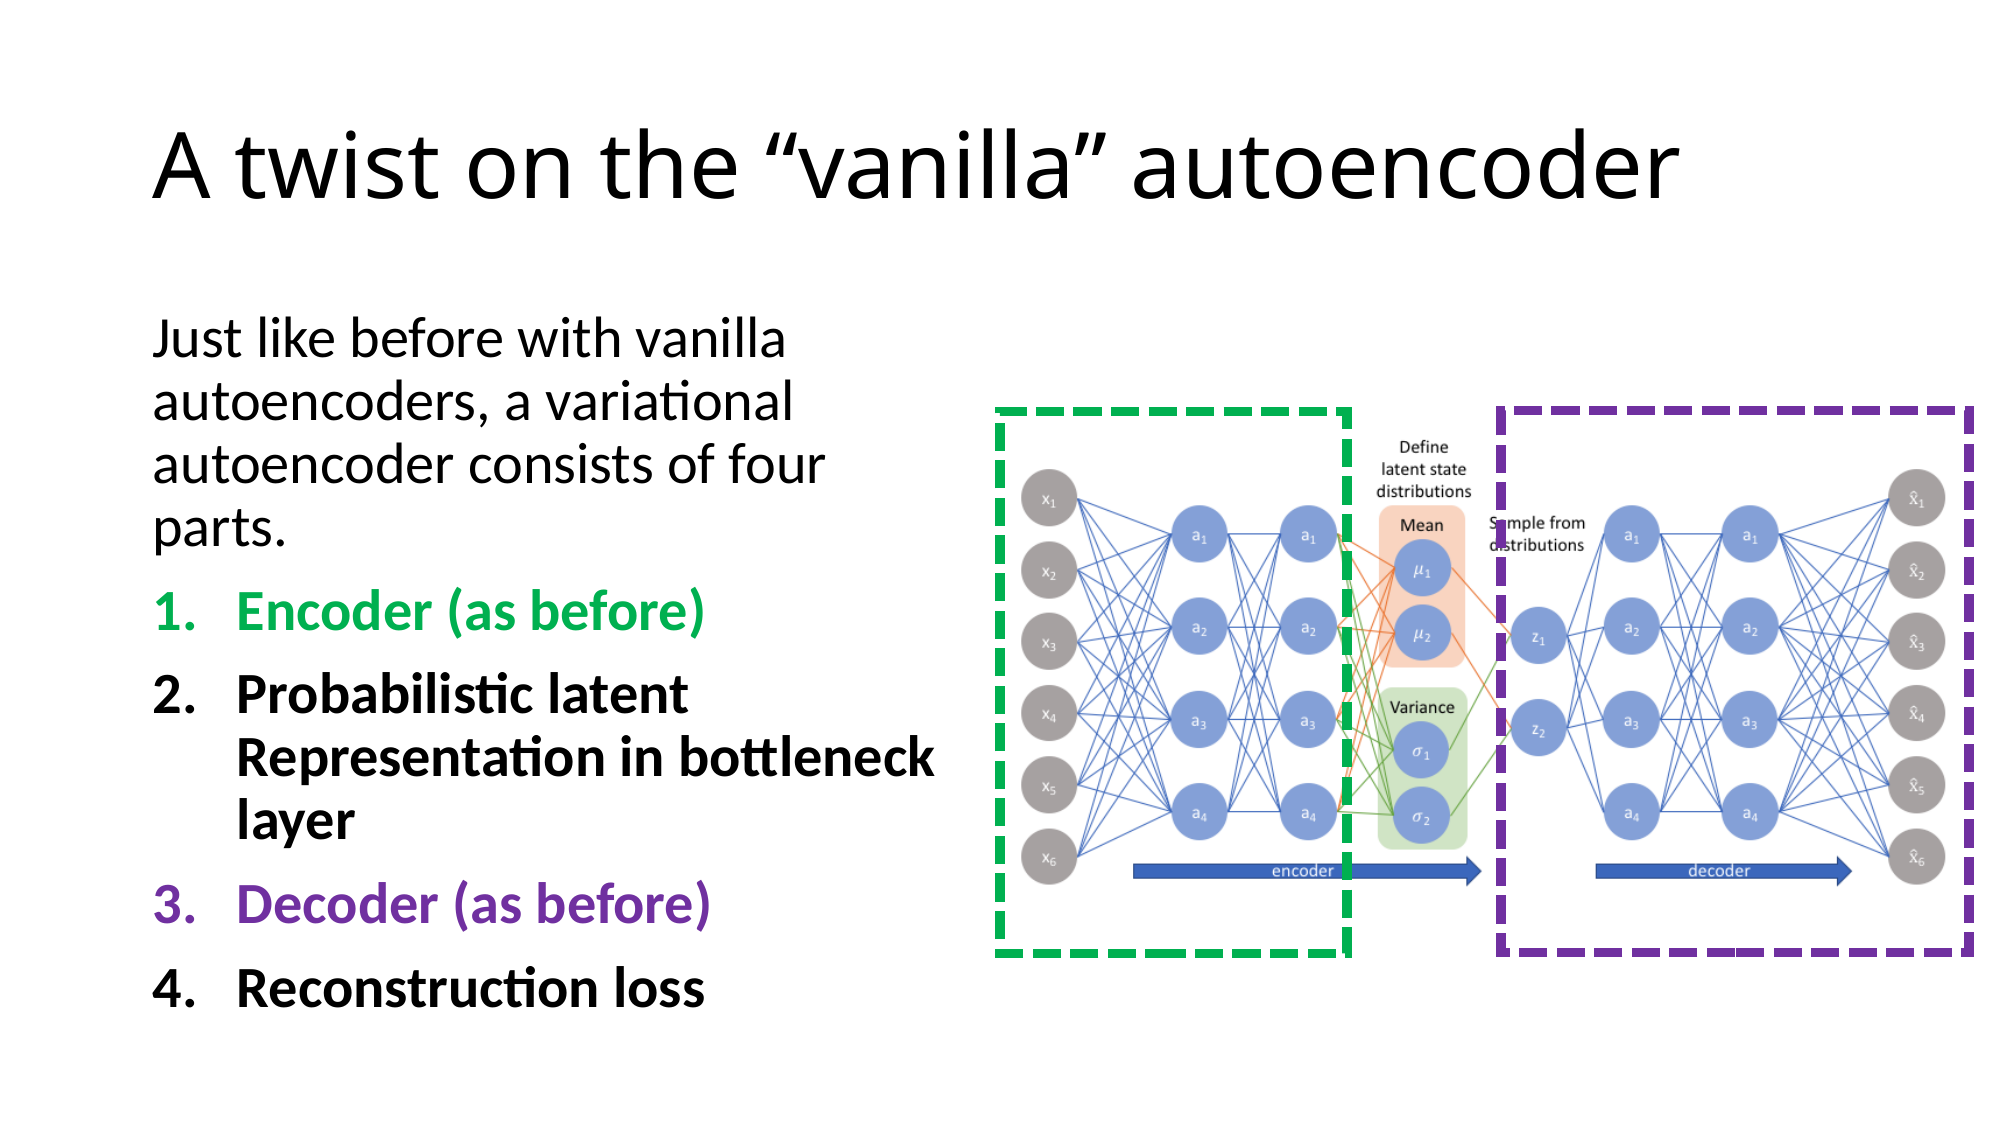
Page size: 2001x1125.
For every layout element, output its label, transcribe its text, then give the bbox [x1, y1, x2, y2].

text_box [999, 411, 1348, 955]
text_box [1500, 410, 1970, 954]
title A twist on the “vanilla” autoencoder [137, 59, 1863, 278]
list Just like before with vanilla autoencoders, a variational autoencoder consists of four parts. Encoder (as before) Probabilistic latent Representation in bottleneck layer Decoder (as before) Reconstruction loss [137, 299, 988, 1125]
picture [1012, 426, 1957, 894]
